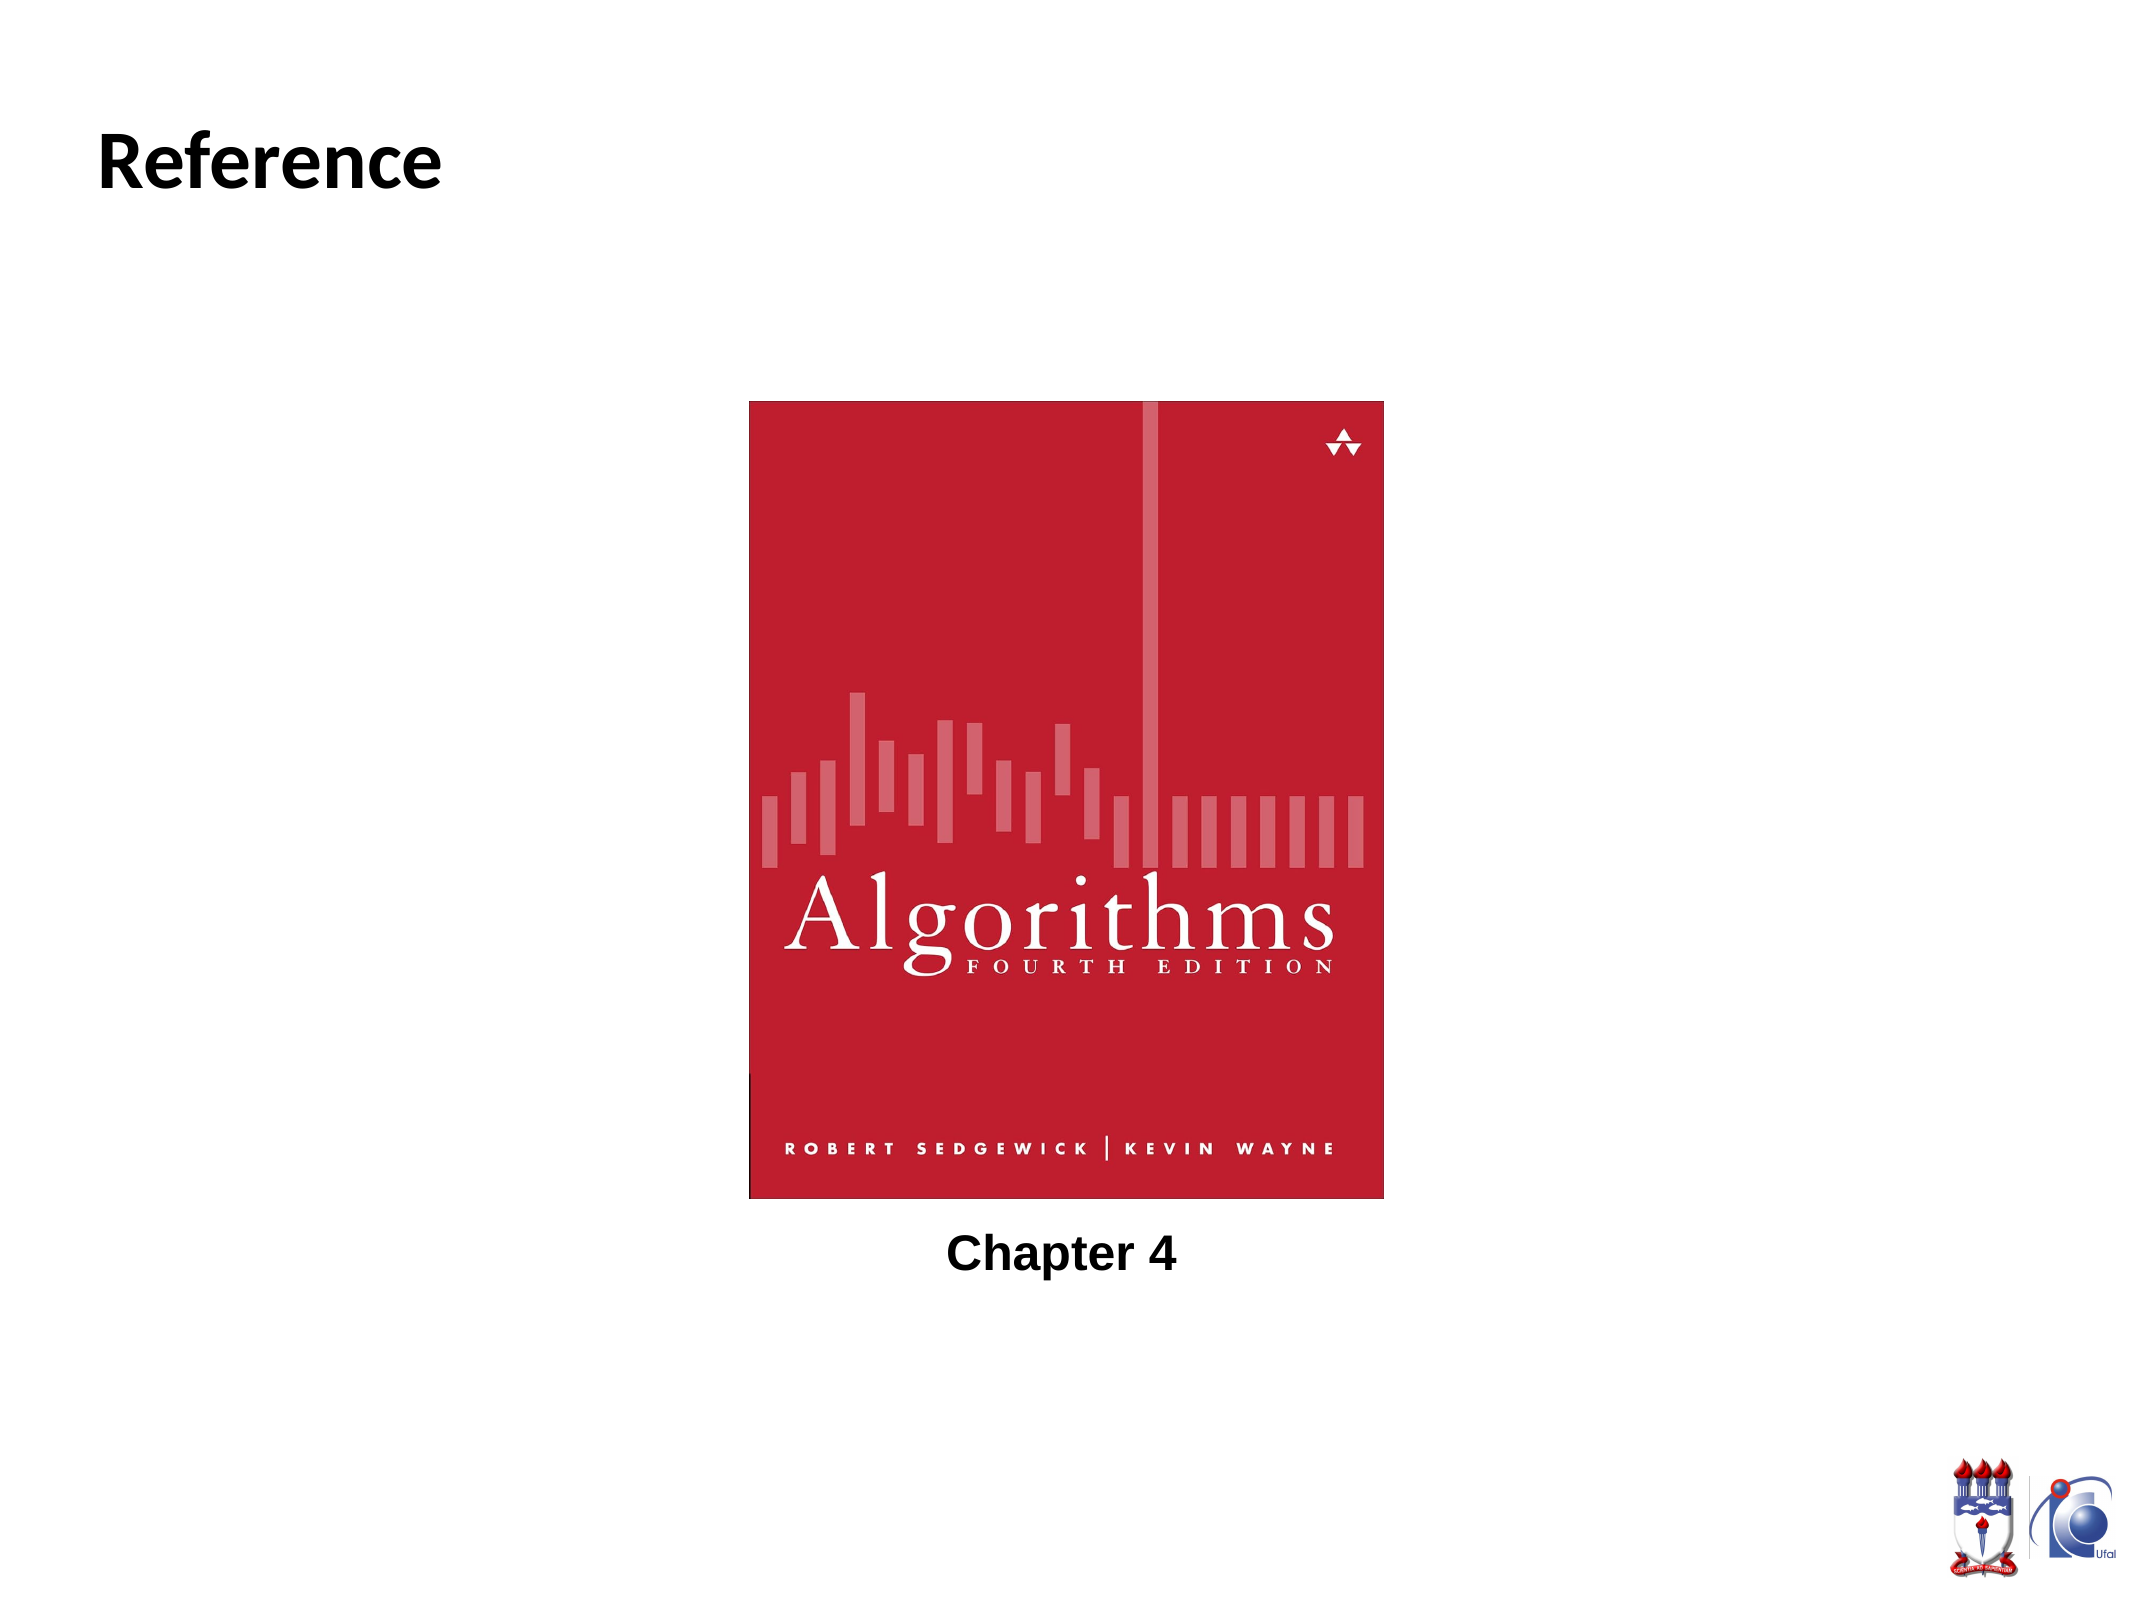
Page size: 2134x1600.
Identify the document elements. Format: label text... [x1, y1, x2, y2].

picture [1947, 1456, 2019, 1578]
text_box Chapter 4 [931, 1213, 1202, 1288]
picture [749, 401, 1384, 1199]
title Reference [97, 105, 1180, 210]
picture [2028, 1476, 2116, 1559]
